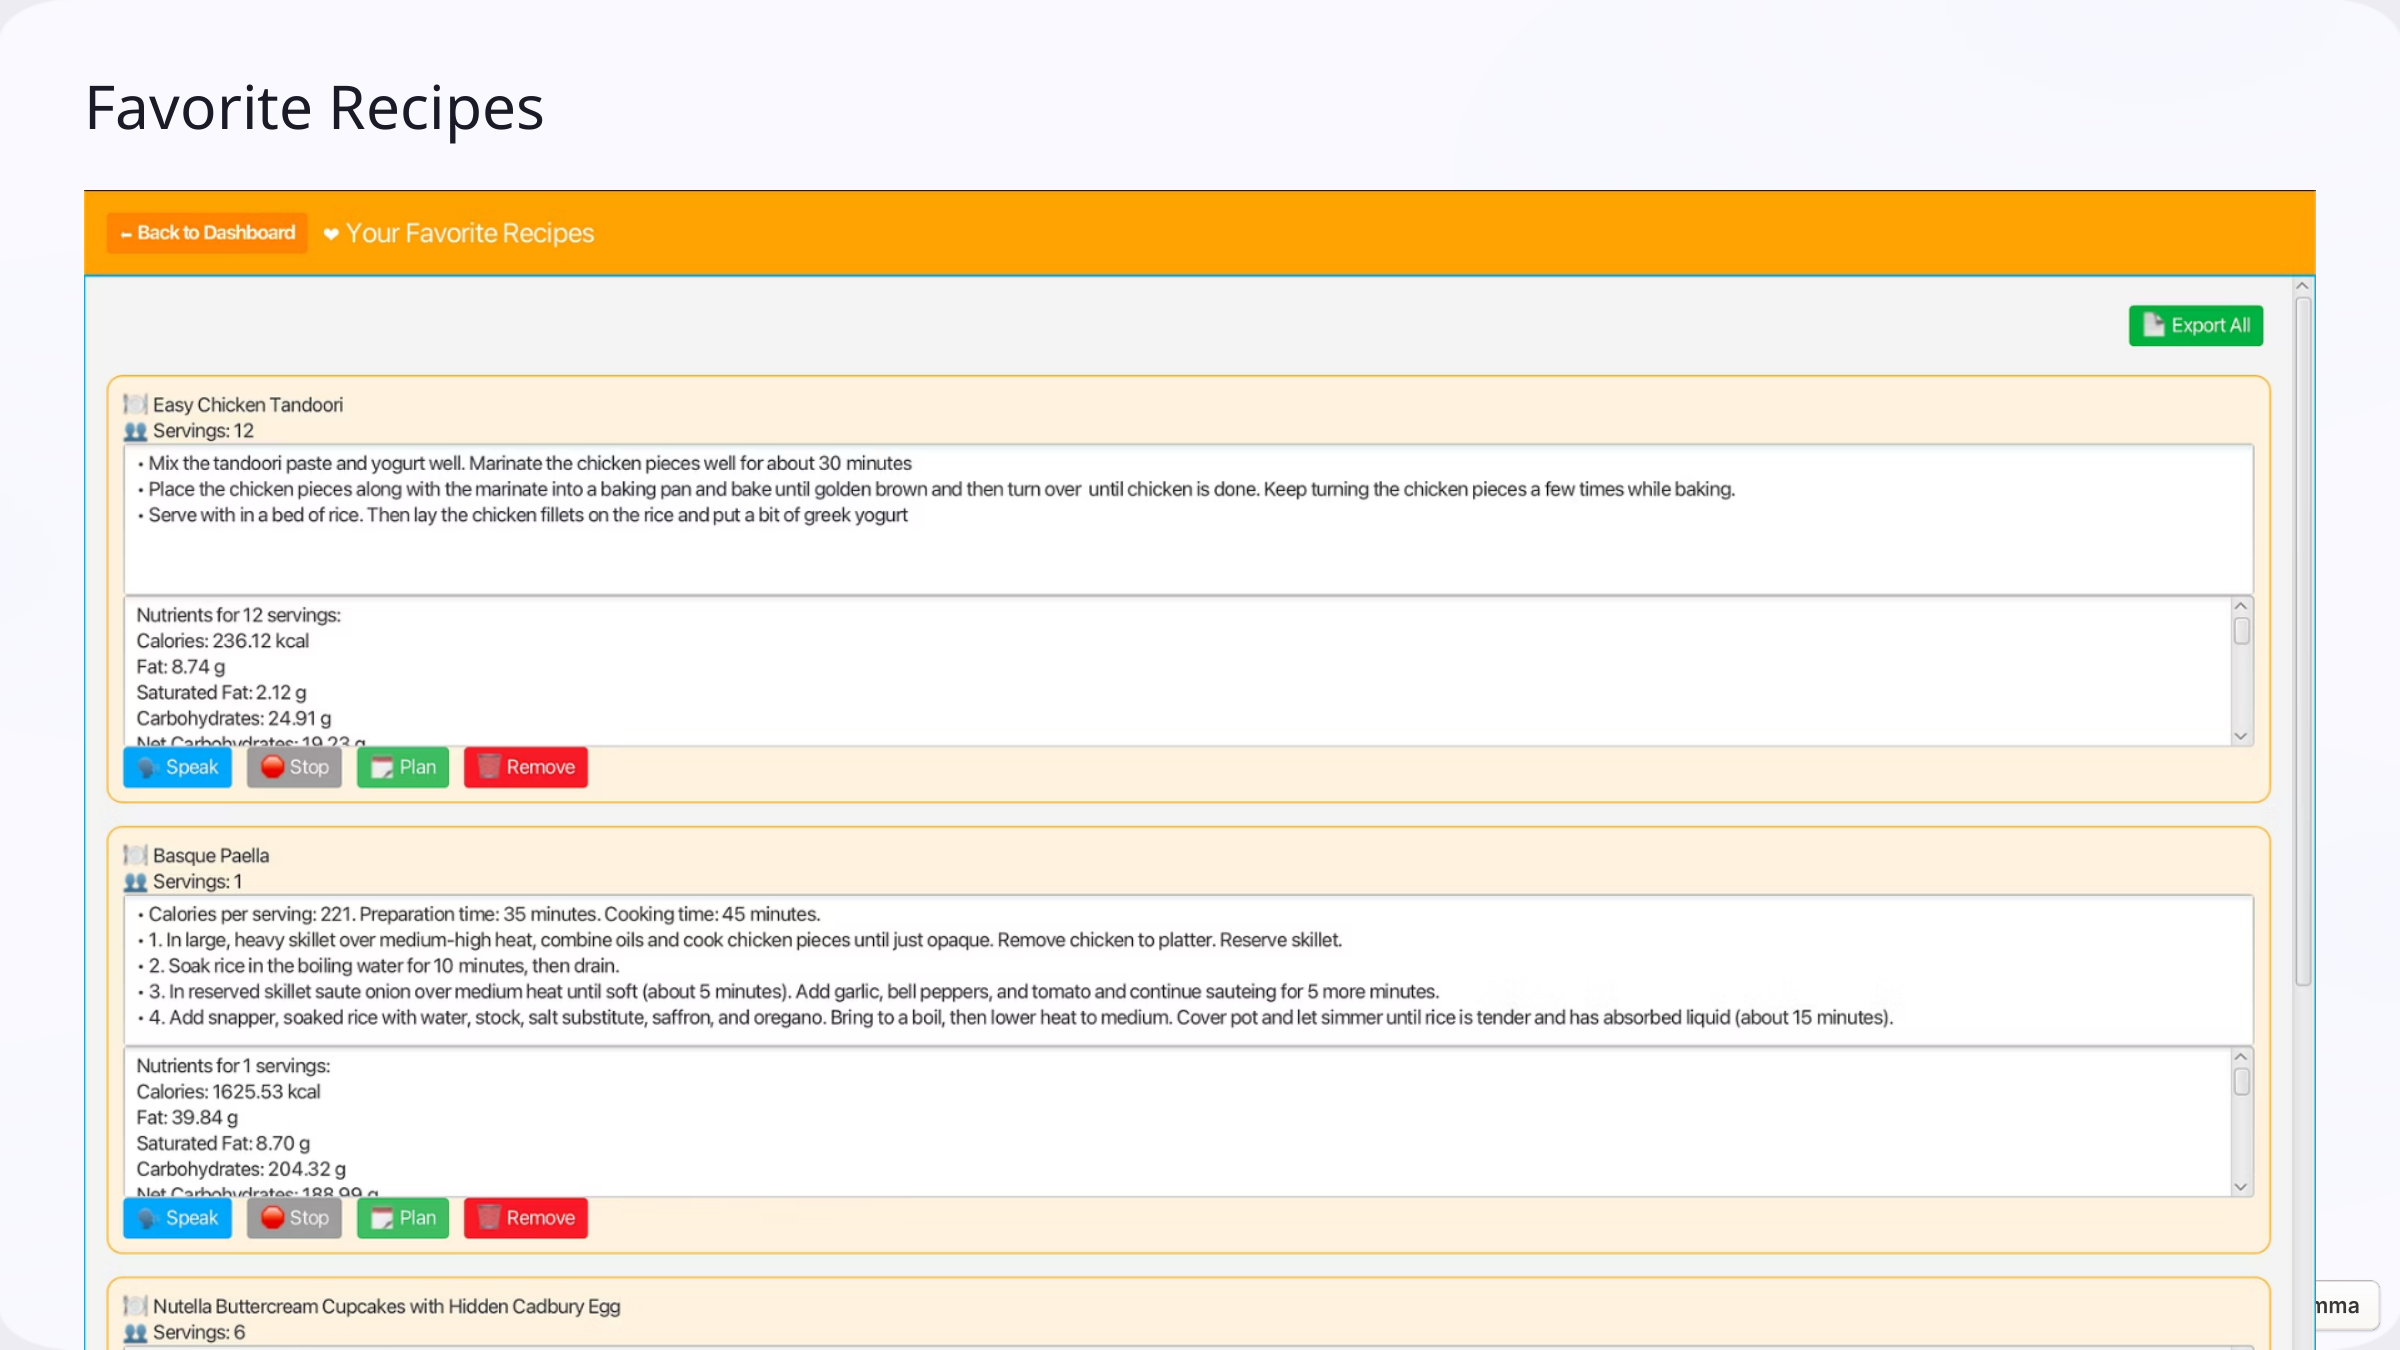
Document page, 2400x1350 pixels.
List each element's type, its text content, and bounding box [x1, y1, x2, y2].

text_box Favorite Recipes [84, 66, 689, 142]
picture [84, 190, 2389, 1350]
